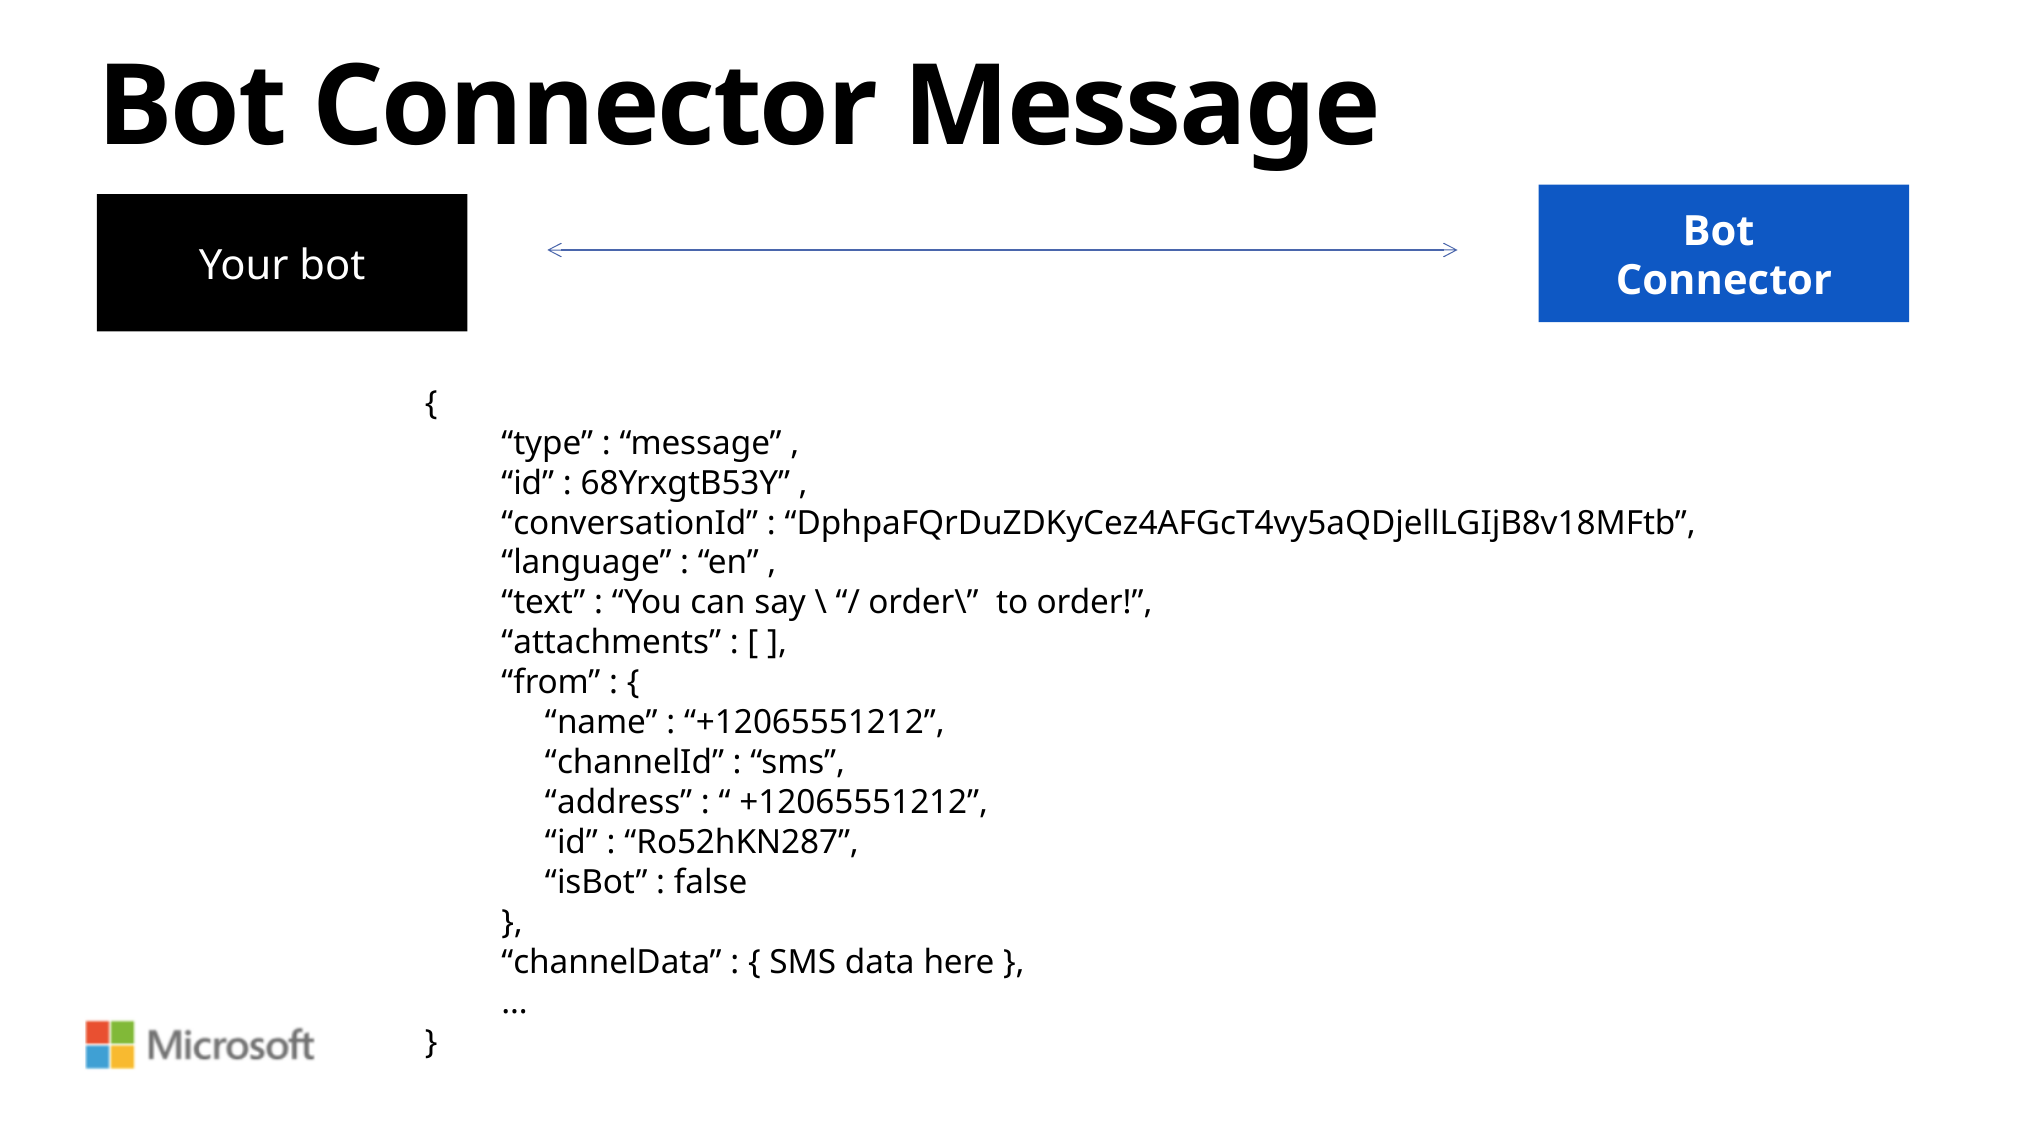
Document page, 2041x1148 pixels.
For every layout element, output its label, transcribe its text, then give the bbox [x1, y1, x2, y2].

picture [57, 988, 333, 1087]
text_box Your bot [96, 193, 468, 333]
text_box Bot Connector [1538, 184, 1910, 323]
text_box { “type” : “message” , “id” : 68YrxgtB53Y” , “conversationId” : “DphpaFQrDuZDKyCez4AFGcT4vy5aQDjellLGIjB8v18MFtb”, “language” : “en” , “text” : “You can say \ “/ order\” to order!”, “attachments” : [ ], “from” : { “name” : “+12065551212”, “channelId” : “sms”, “address” : “ +12065551212”, “id” : “Ro52hKN287”, “isBot” : false }, “channelData” : { SMS data here }, … } [410, 373, 1911, 1068]
text_box Bot Connector Message [82, 40, 2034, 212]
